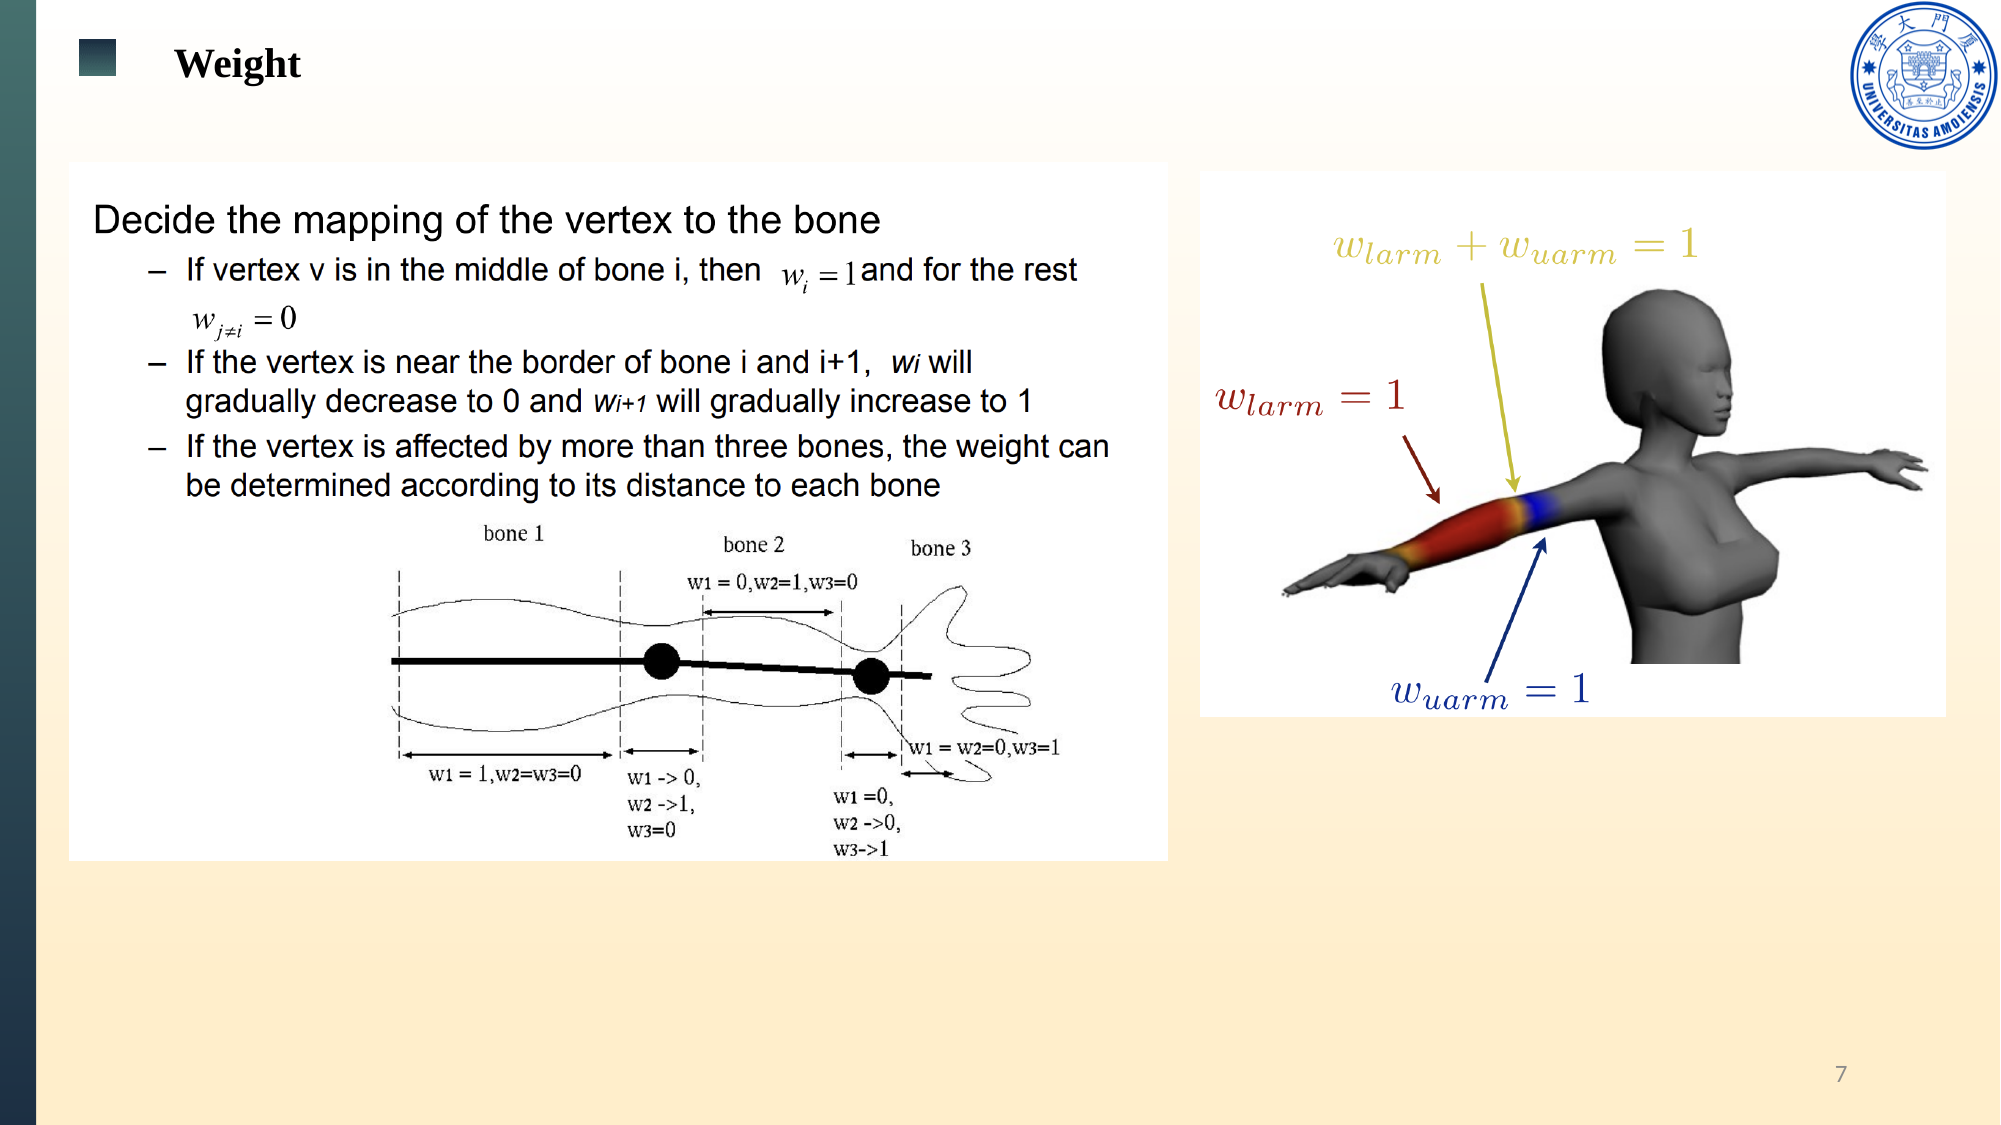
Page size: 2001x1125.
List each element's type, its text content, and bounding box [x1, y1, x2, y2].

picture [79, 39, 116, 76]
text_box Weight [159, 28, 1004, 94]
picture [1847, 0, 2000, 152]
picture [1200, 171, 1946, 717]
text_box [0, 0, 37, 1125]
slide_number 7 [1412, 1042, 1863, 1103]
picture [69, 162, 1168, 861]
